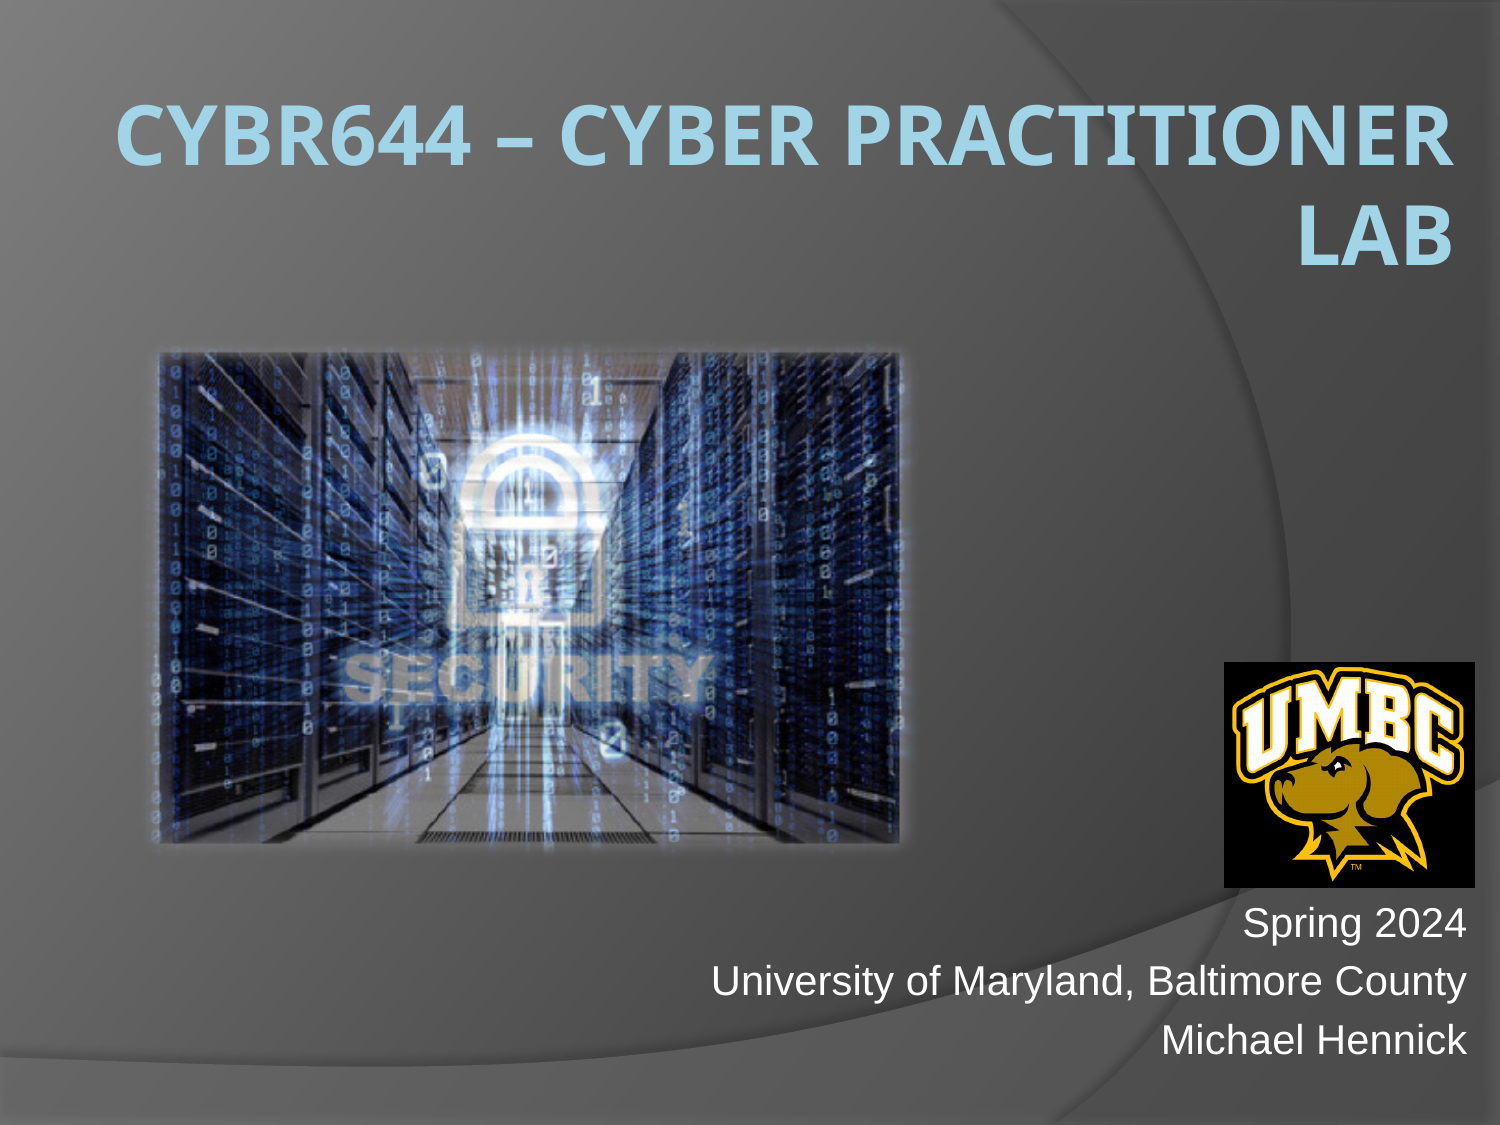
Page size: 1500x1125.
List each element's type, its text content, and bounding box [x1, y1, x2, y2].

title CYBR644 – Cyber Practitioner Lab [37, 75, 1463, 475]
picture [1223, 662, 1476, 888]
subtitle Spring 2024 University of Maryland, Baltimore County Michael Hennick [412, 774, 1475, 1063]
picture [137, 337, 922, 861]
